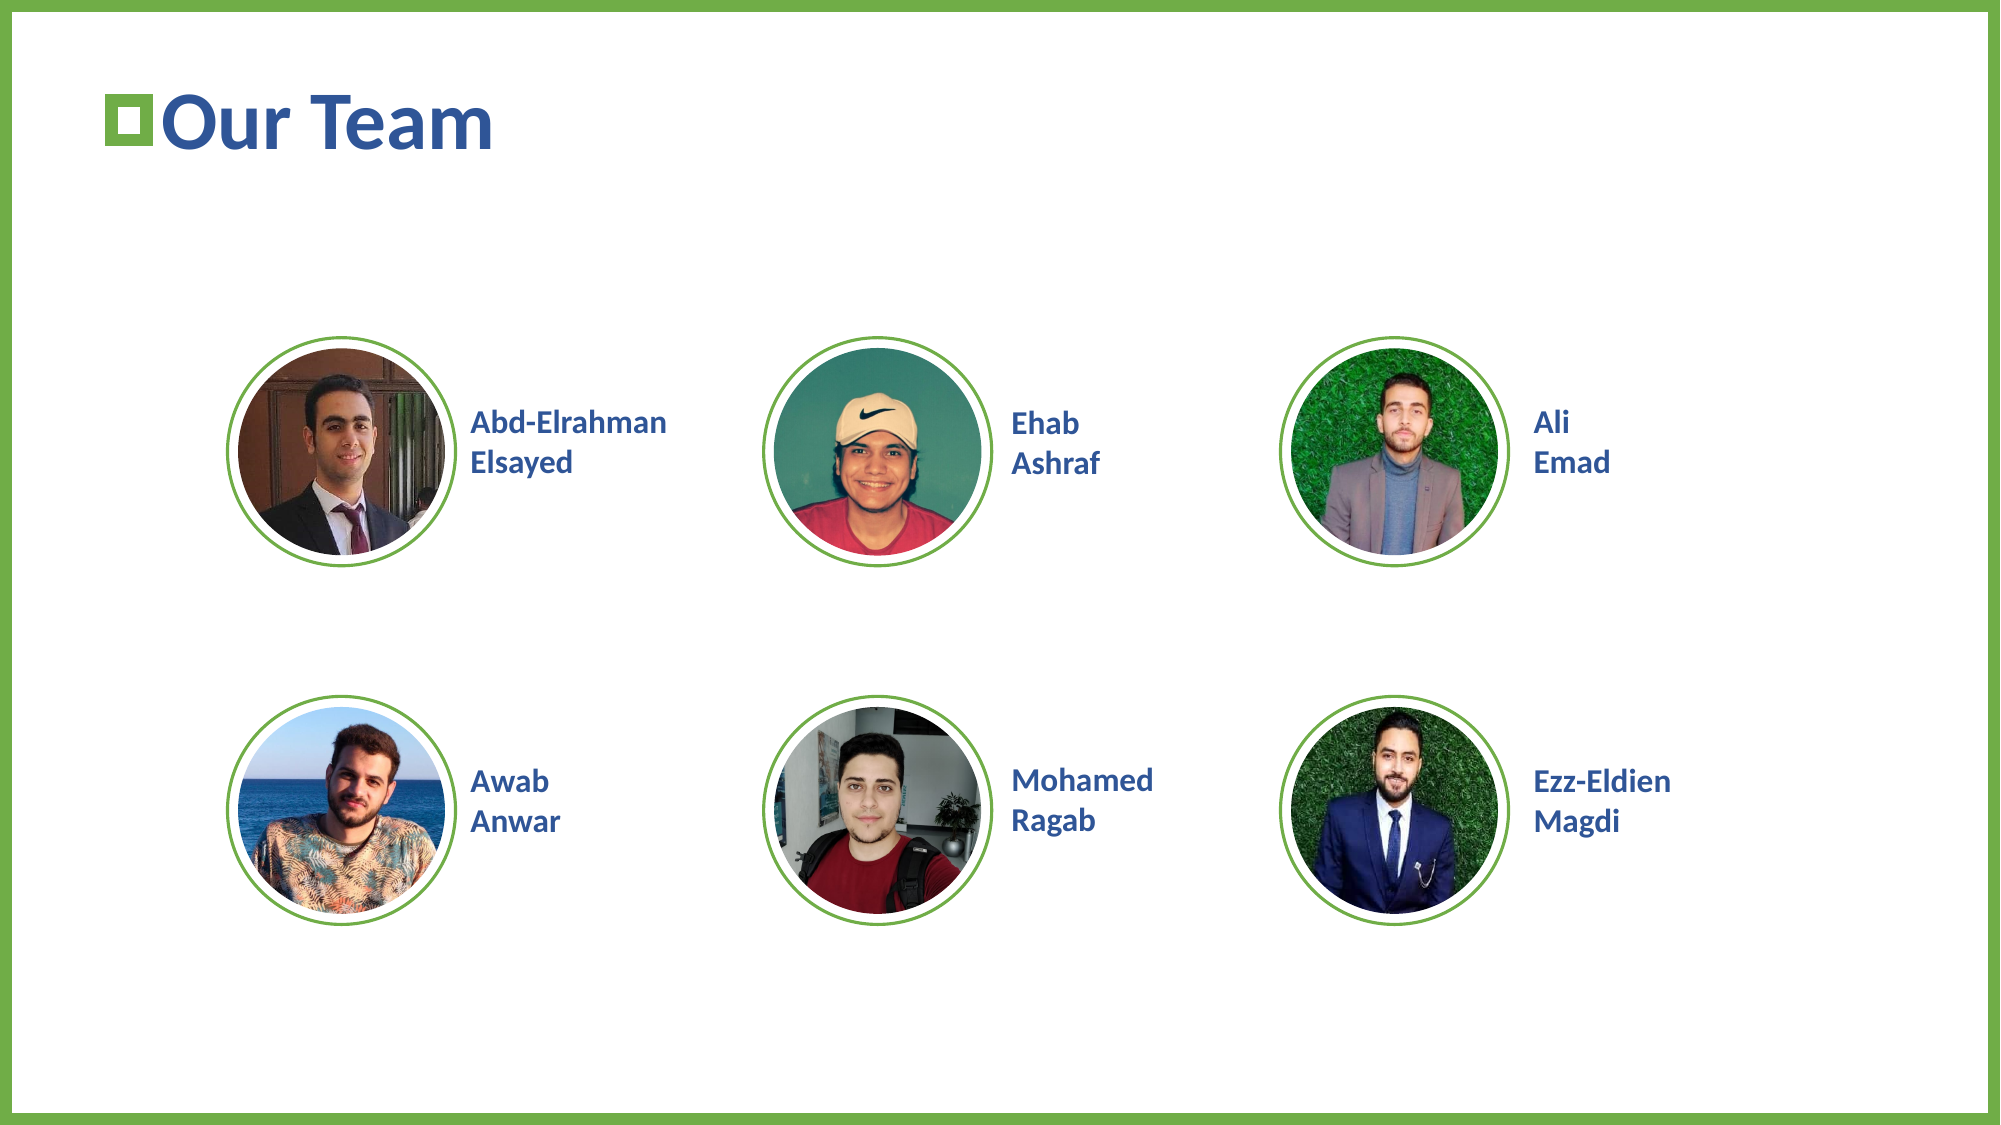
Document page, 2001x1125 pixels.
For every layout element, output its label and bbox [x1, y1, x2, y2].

text_box [867, 696, 1280, 925]
text_box [4, 4, 1995, 1121]
text_box [1408, 337, 1930, 566]
text_box [1280, 696, 1930, 925]
text_box [227, 337, 763, 566]
text_box [763, 337, 1408, 566]
text_box [227, 696, 867, 925]
